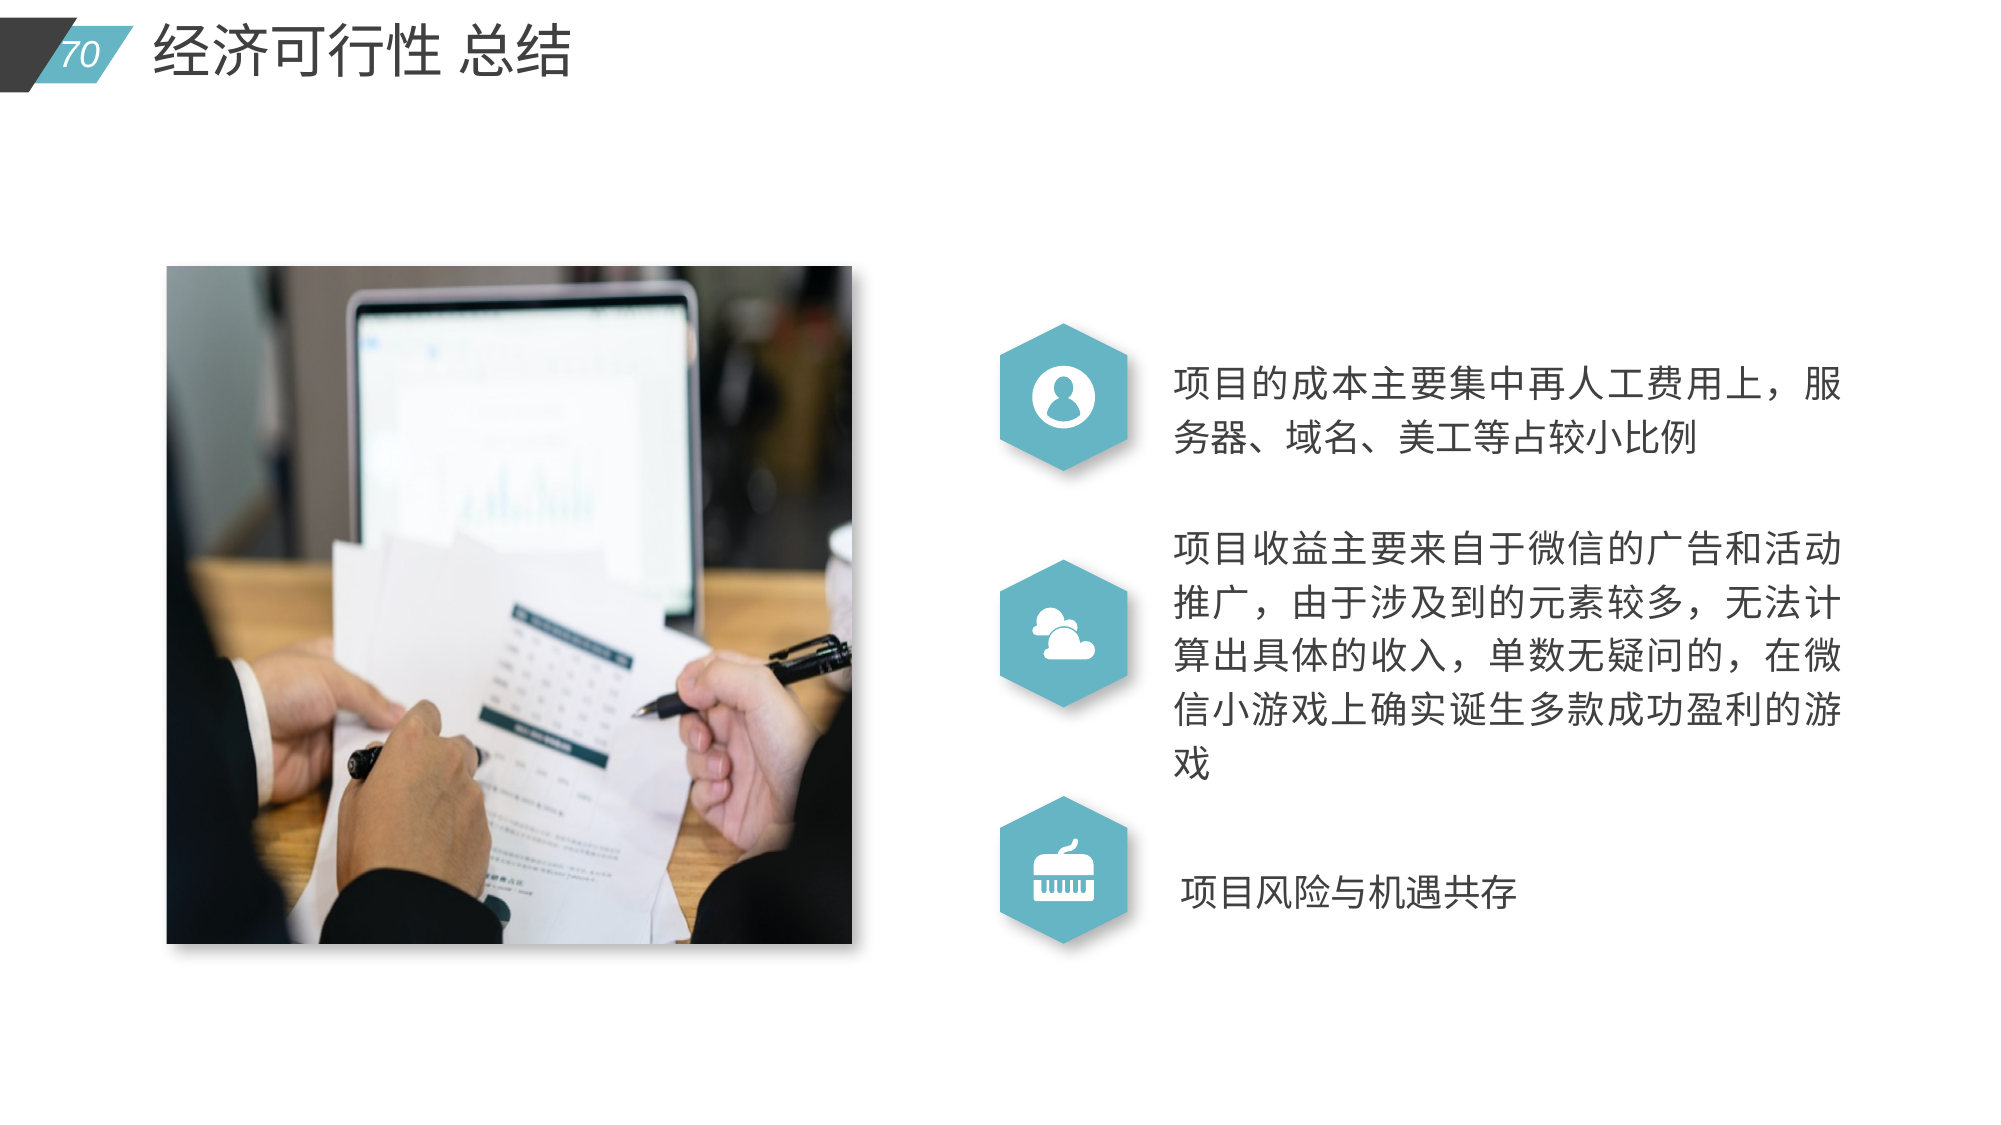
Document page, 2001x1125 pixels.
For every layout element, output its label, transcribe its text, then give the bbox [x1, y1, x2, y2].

text_box 项目风险与机遇共存 [1180, 860, 1850, 915]
text_box 项目的成本主要集中再人工费用上，服务器、域名、美工等占较小比例 [1173, 351, 1842, 460]
text_box 经济可行性 总结 [138, 6, 589, 91]
text_box [999, 322, 1129, 473]
text_box [1032, 879, 1095, 903]
text_box 项目收益主要来自于微信的广告和活动推广，由于涉及到的元素较多，无法计算出具体的收入，单数无疑问的，在微信小游戏上确实诞生多款成功盈利的游戏 [1173, 515, 1842, 786]
text_box [999, 794, 1129, 945]
text_box [1031, 364, 1097, 430]
text_box [1032, 837, 1095, 877]
text_box [1031, 606, 1097, 661]
text_box [999, 558, 1129, 709]
text_box [166, 265, 853, 945]
